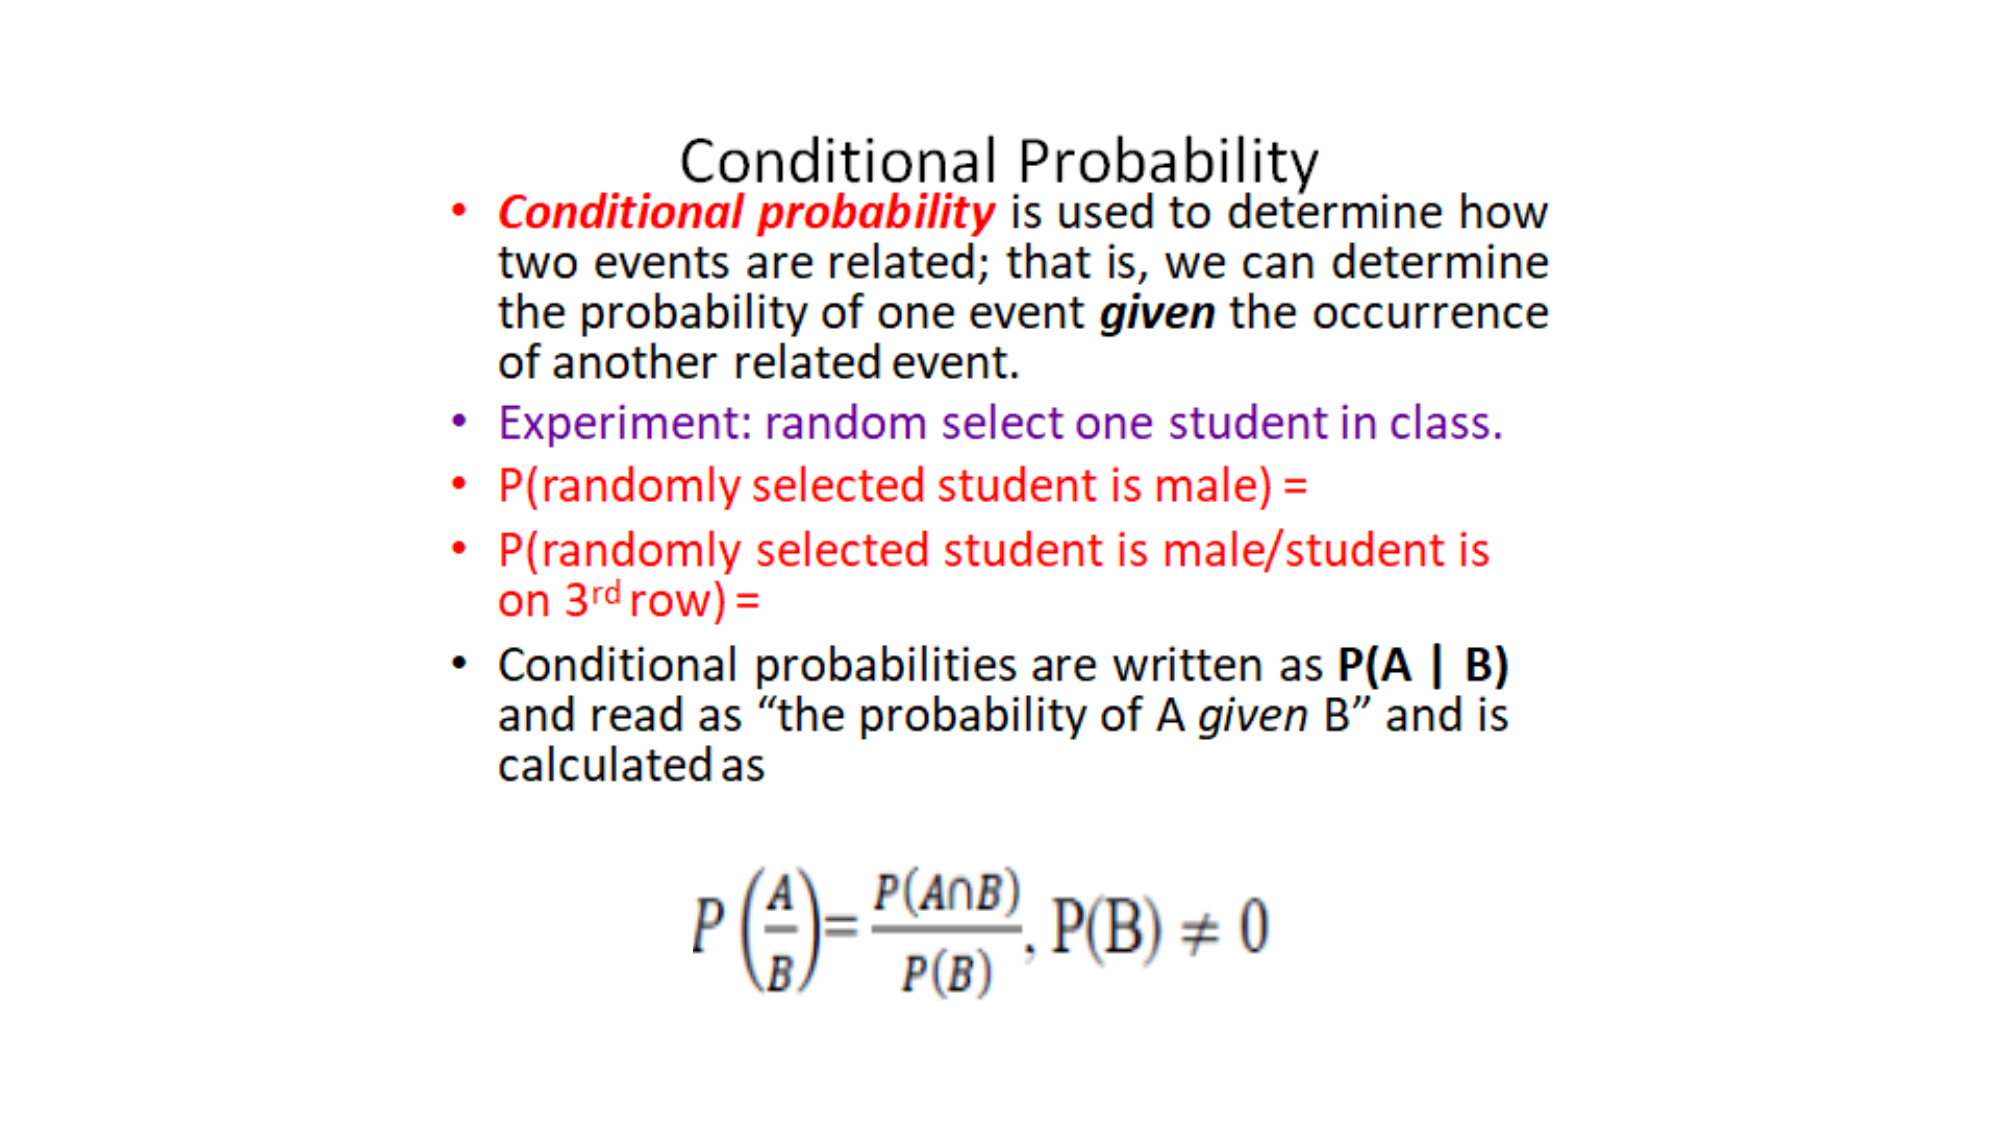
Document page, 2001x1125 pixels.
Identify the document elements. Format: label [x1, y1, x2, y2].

picture [374, 93, 1625, 1032]
